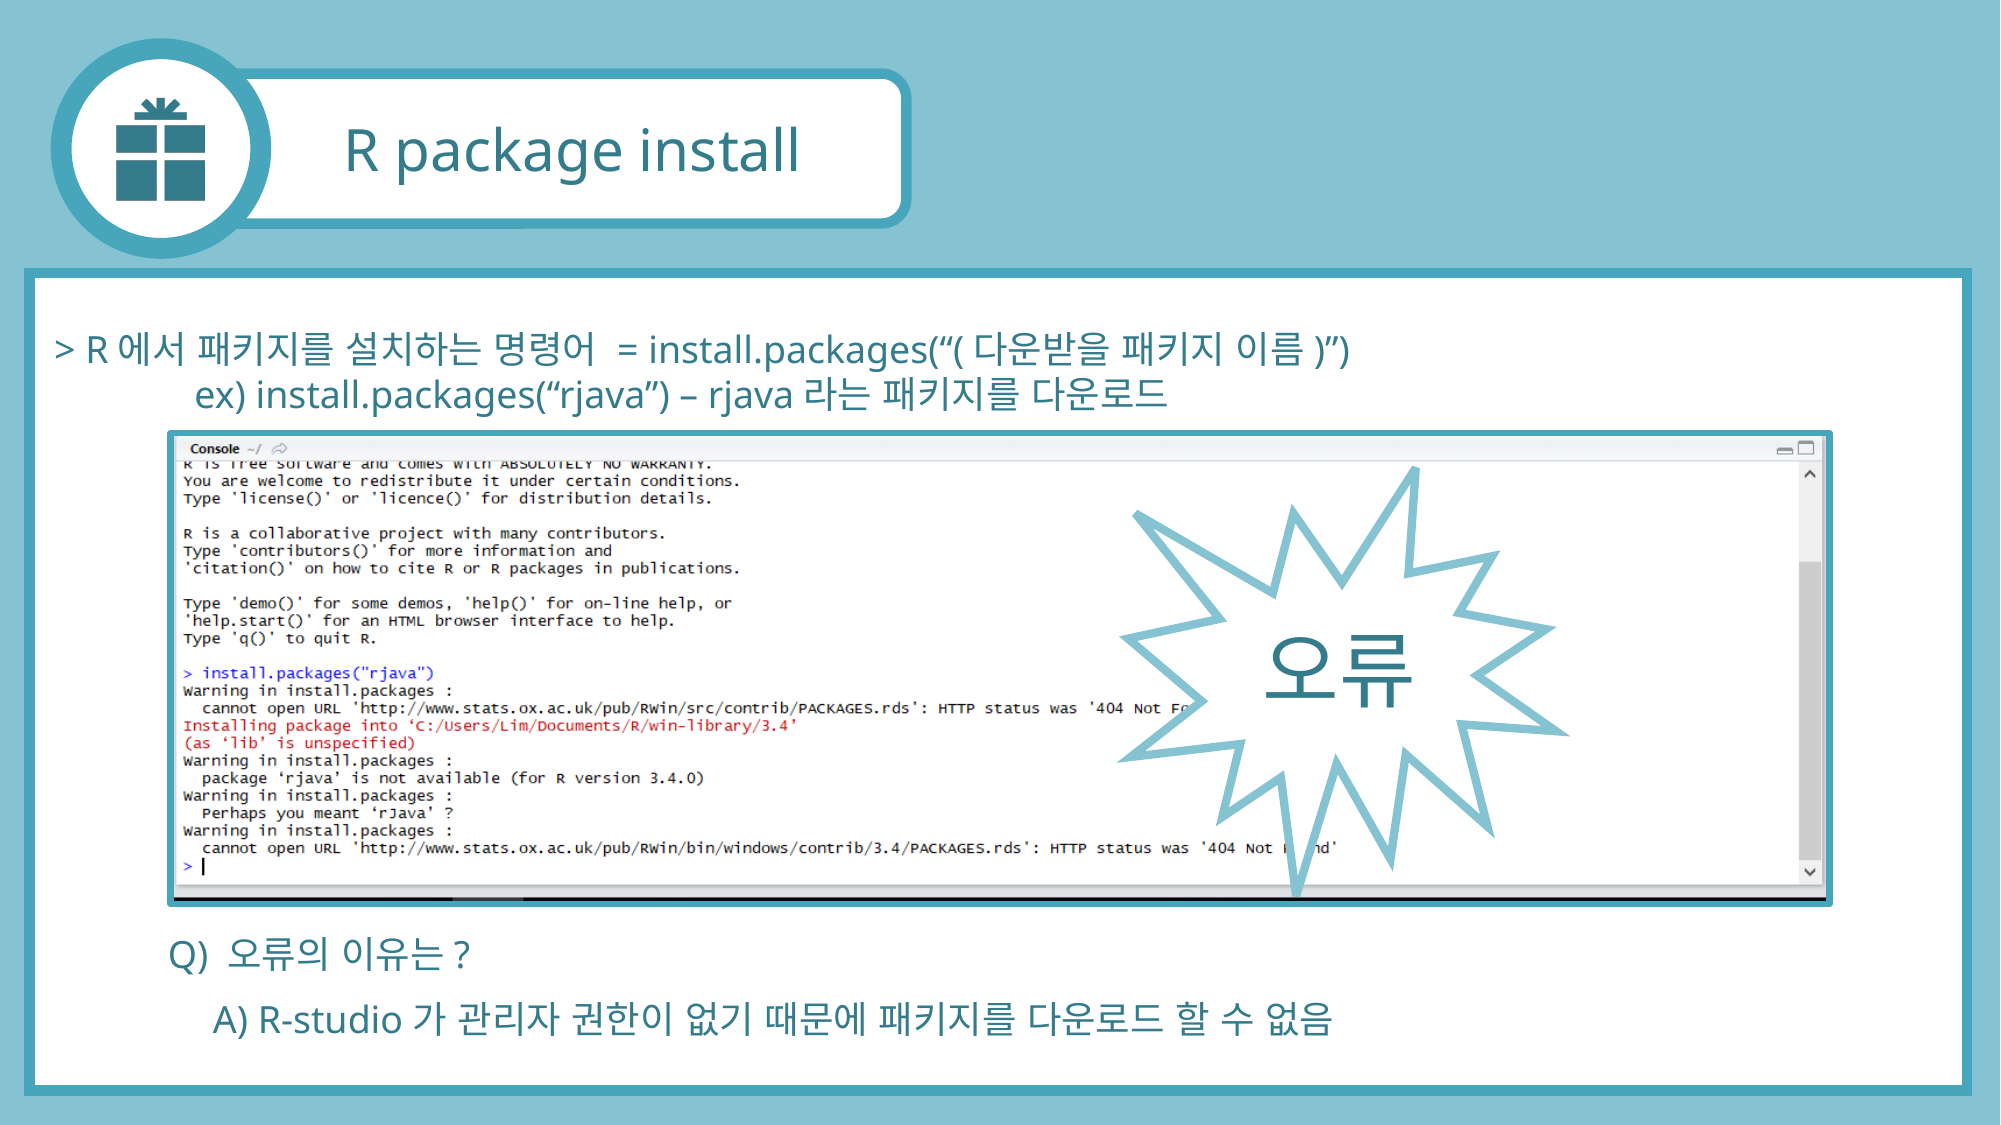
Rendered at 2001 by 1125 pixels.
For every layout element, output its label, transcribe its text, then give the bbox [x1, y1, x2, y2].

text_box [61, 48, 907, 249]
text_box Q) 오류의 이유는? [153, 924, 485, 984]
text_box > R에서 패키지를 설치하는 명령어 = install.packages(“(다운받을 패키지 이름)”) ex) install.packages(“rjava”) – rjava라는 패키지를 다운로드 [29, 272, 1968, 1092]
text_box A) R-studio가 관리자 권한이 없기 때문에 패키지를 다운로드 할 수 없음 [198, 989, 1350, 1049]
picture [173, 436, 1827, 901]
picture [98, 86, 223, 211]
text_box [0, 0, 2000, 1125]
